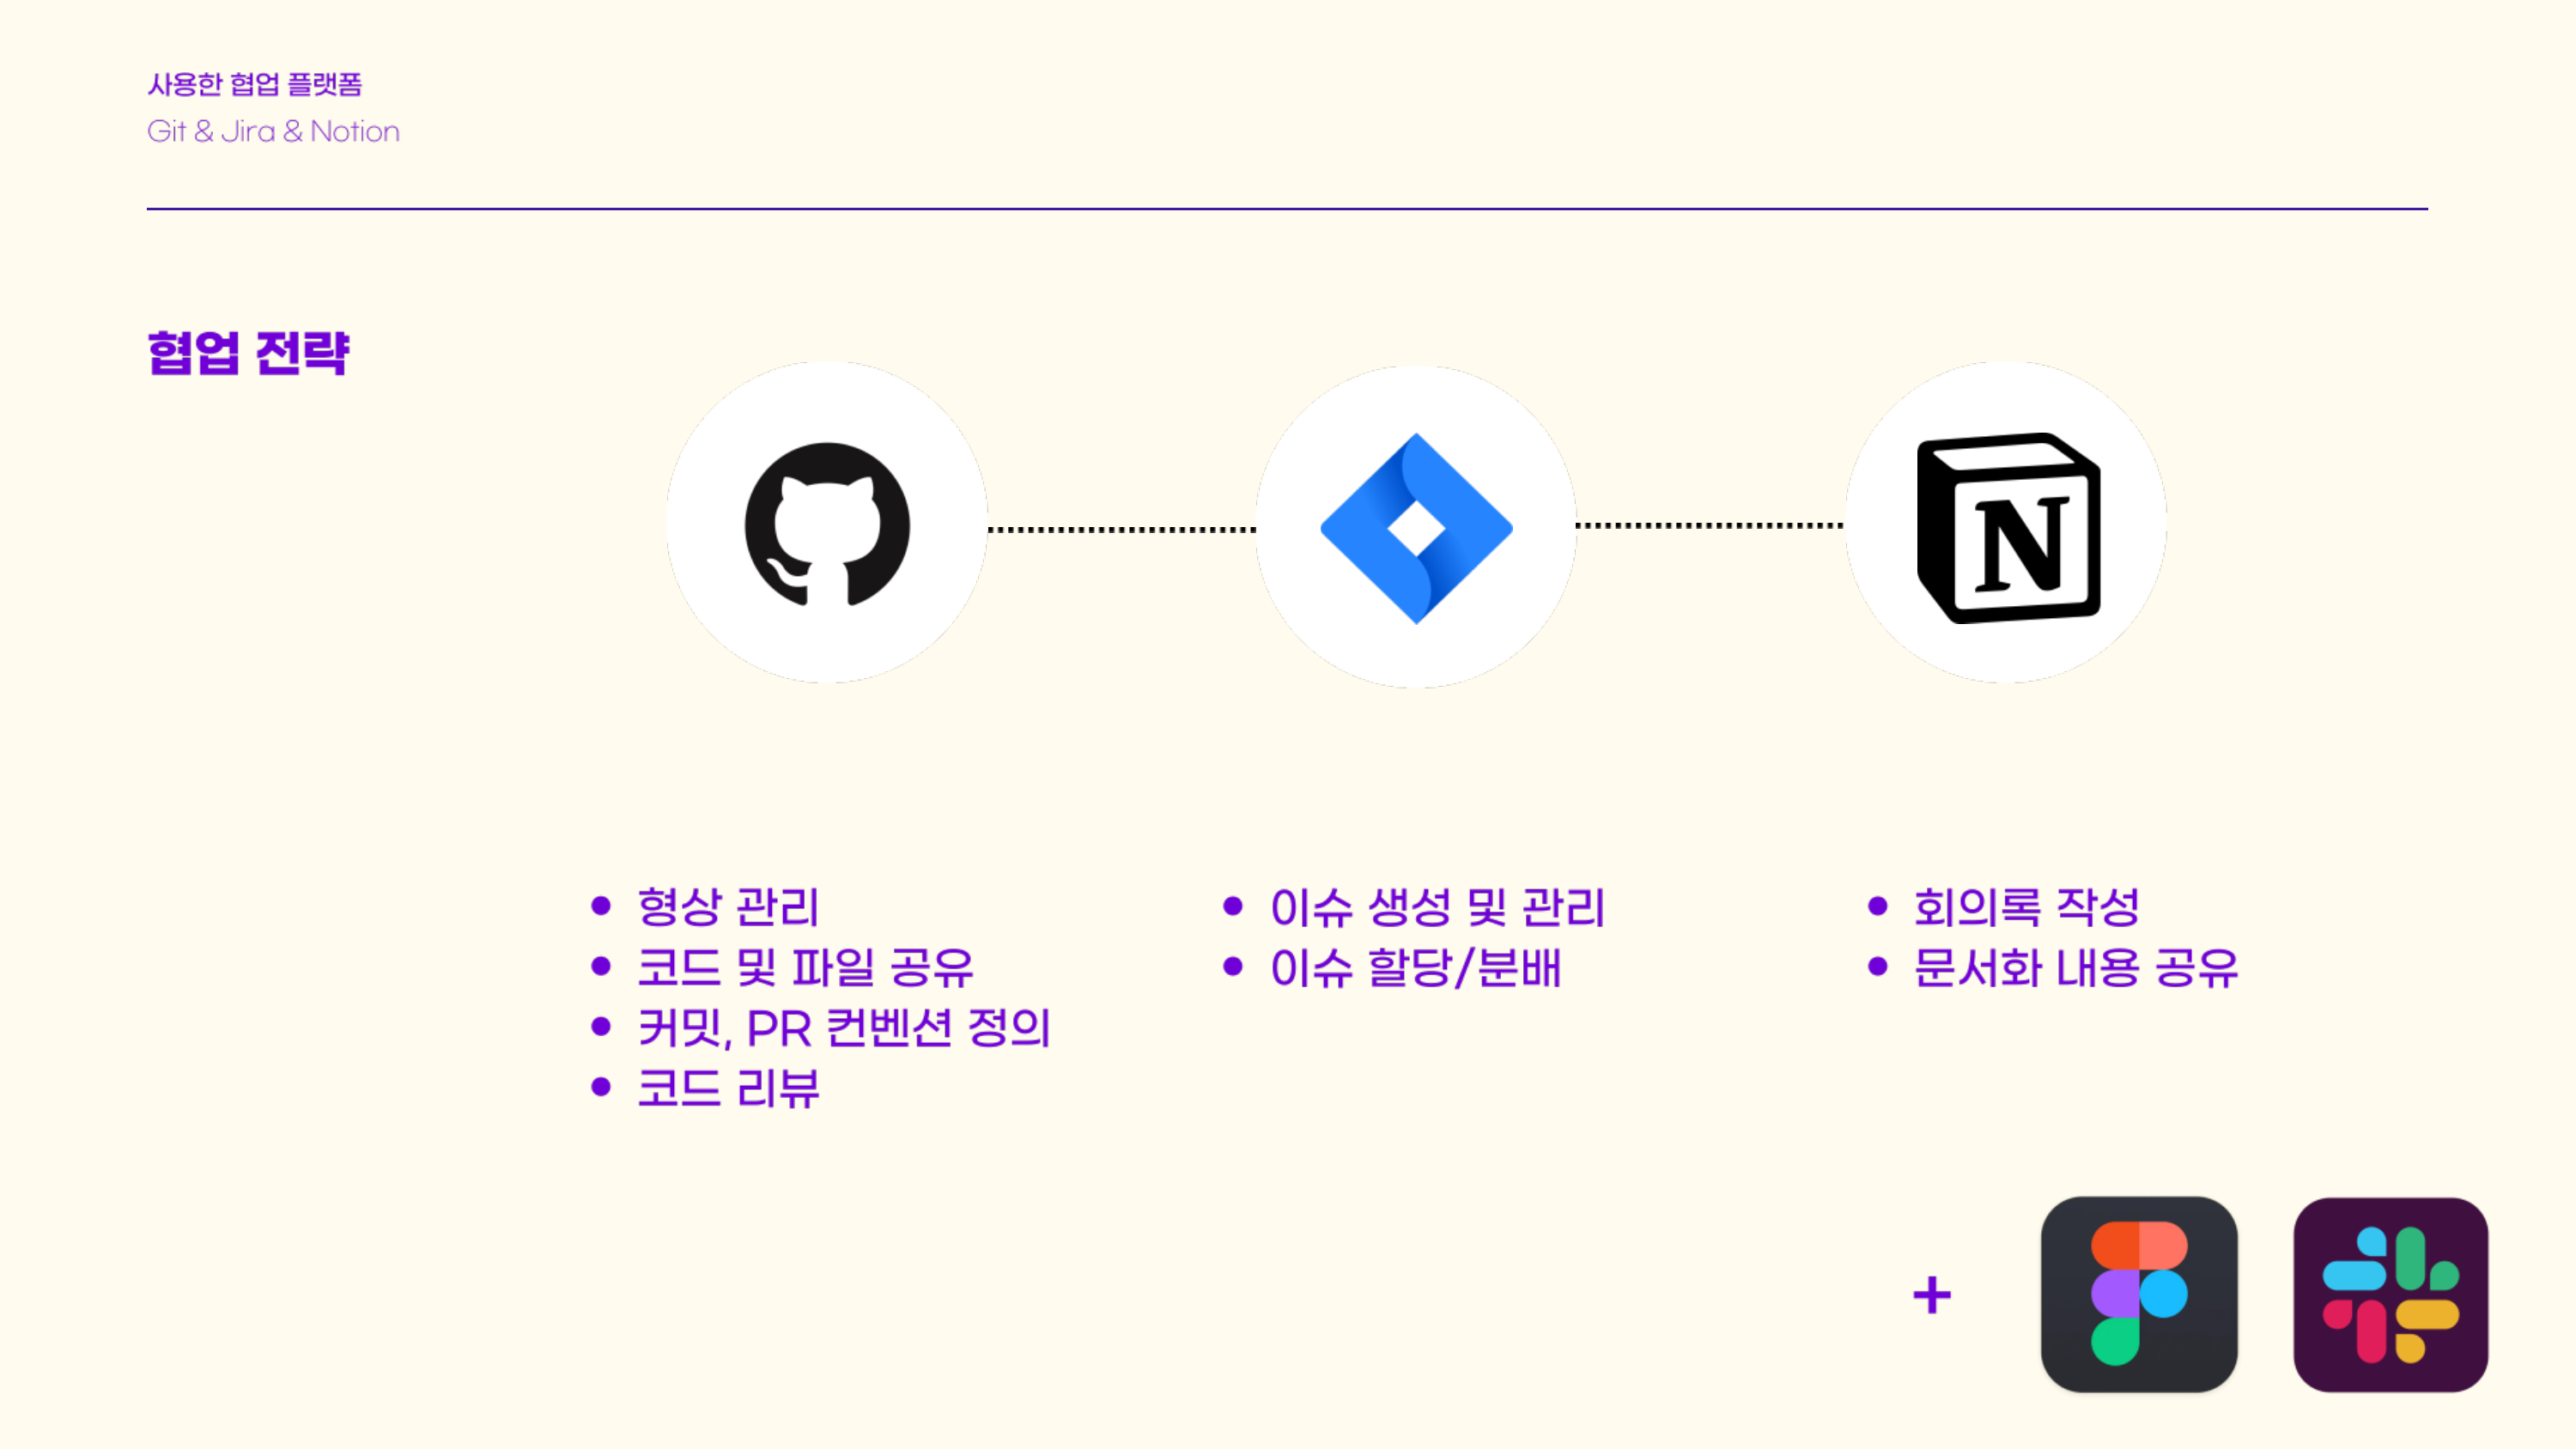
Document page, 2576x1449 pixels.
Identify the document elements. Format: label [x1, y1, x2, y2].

text_box [988, 527, 1256, 533]
picture [139, 62, 425, 179]
text_box [1576, 523, 1846, 529]
text_box [2026, 1182, 2254, 1410]
text_box [1321, 433, 1513, 625]
text_box [1255, 366, 1578, 689]
text_box [1845, 361, 2169, 685]
text_box [666, 361, 989, 685]
picture [1880, 1195, 2036, 1416]
text_box [2289, 1193, 2494, 1397]
picture [1194, 865, 1654, 1043]
picture [1840, 864, 2290, 1042]
text_box [717, 413, 939, 634]
text_box [1917, 433, 2109, 624]
picture [562, 862, 1101, 1165]
picture [131, 304, 401, 439]
